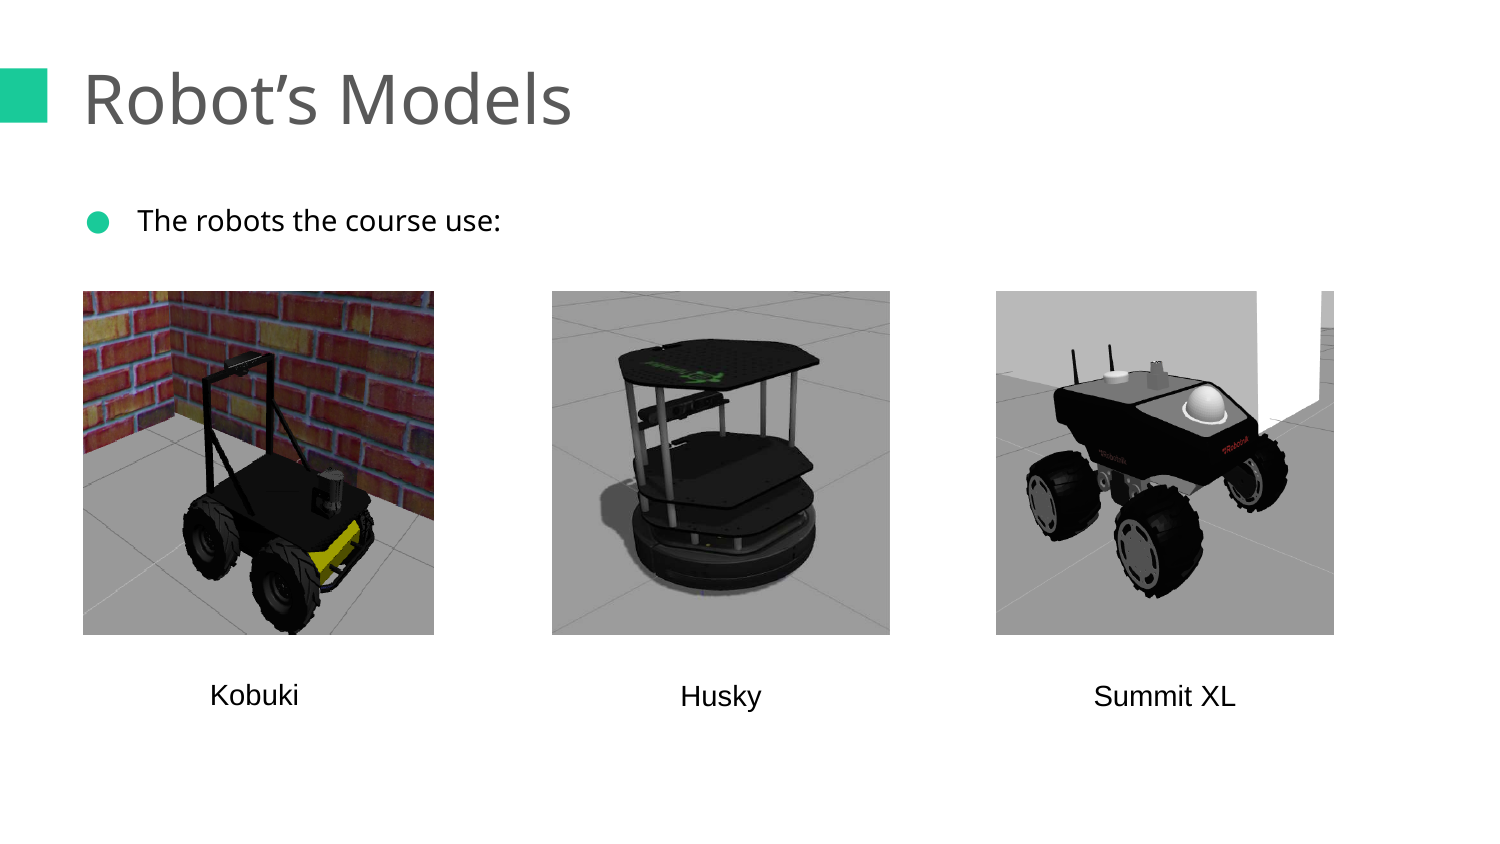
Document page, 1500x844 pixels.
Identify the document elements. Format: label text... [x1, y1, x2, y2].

text_box Husky [607, 669, 836, 720]
text_box Kobuki [140, 668, 369, 719]
text_box The robots the course use: [47, 169, 1360, 836]
text_box Robot’s Models [82, 55, 739, 145]
picture [82, 291, 434, 635]
text_box [0, 68, 48, 123]
picture [552, 291, 891, 635]
picture [996, 291, 1334, 635]
text_box Summit XL [1051, 669, 1279, 720]
